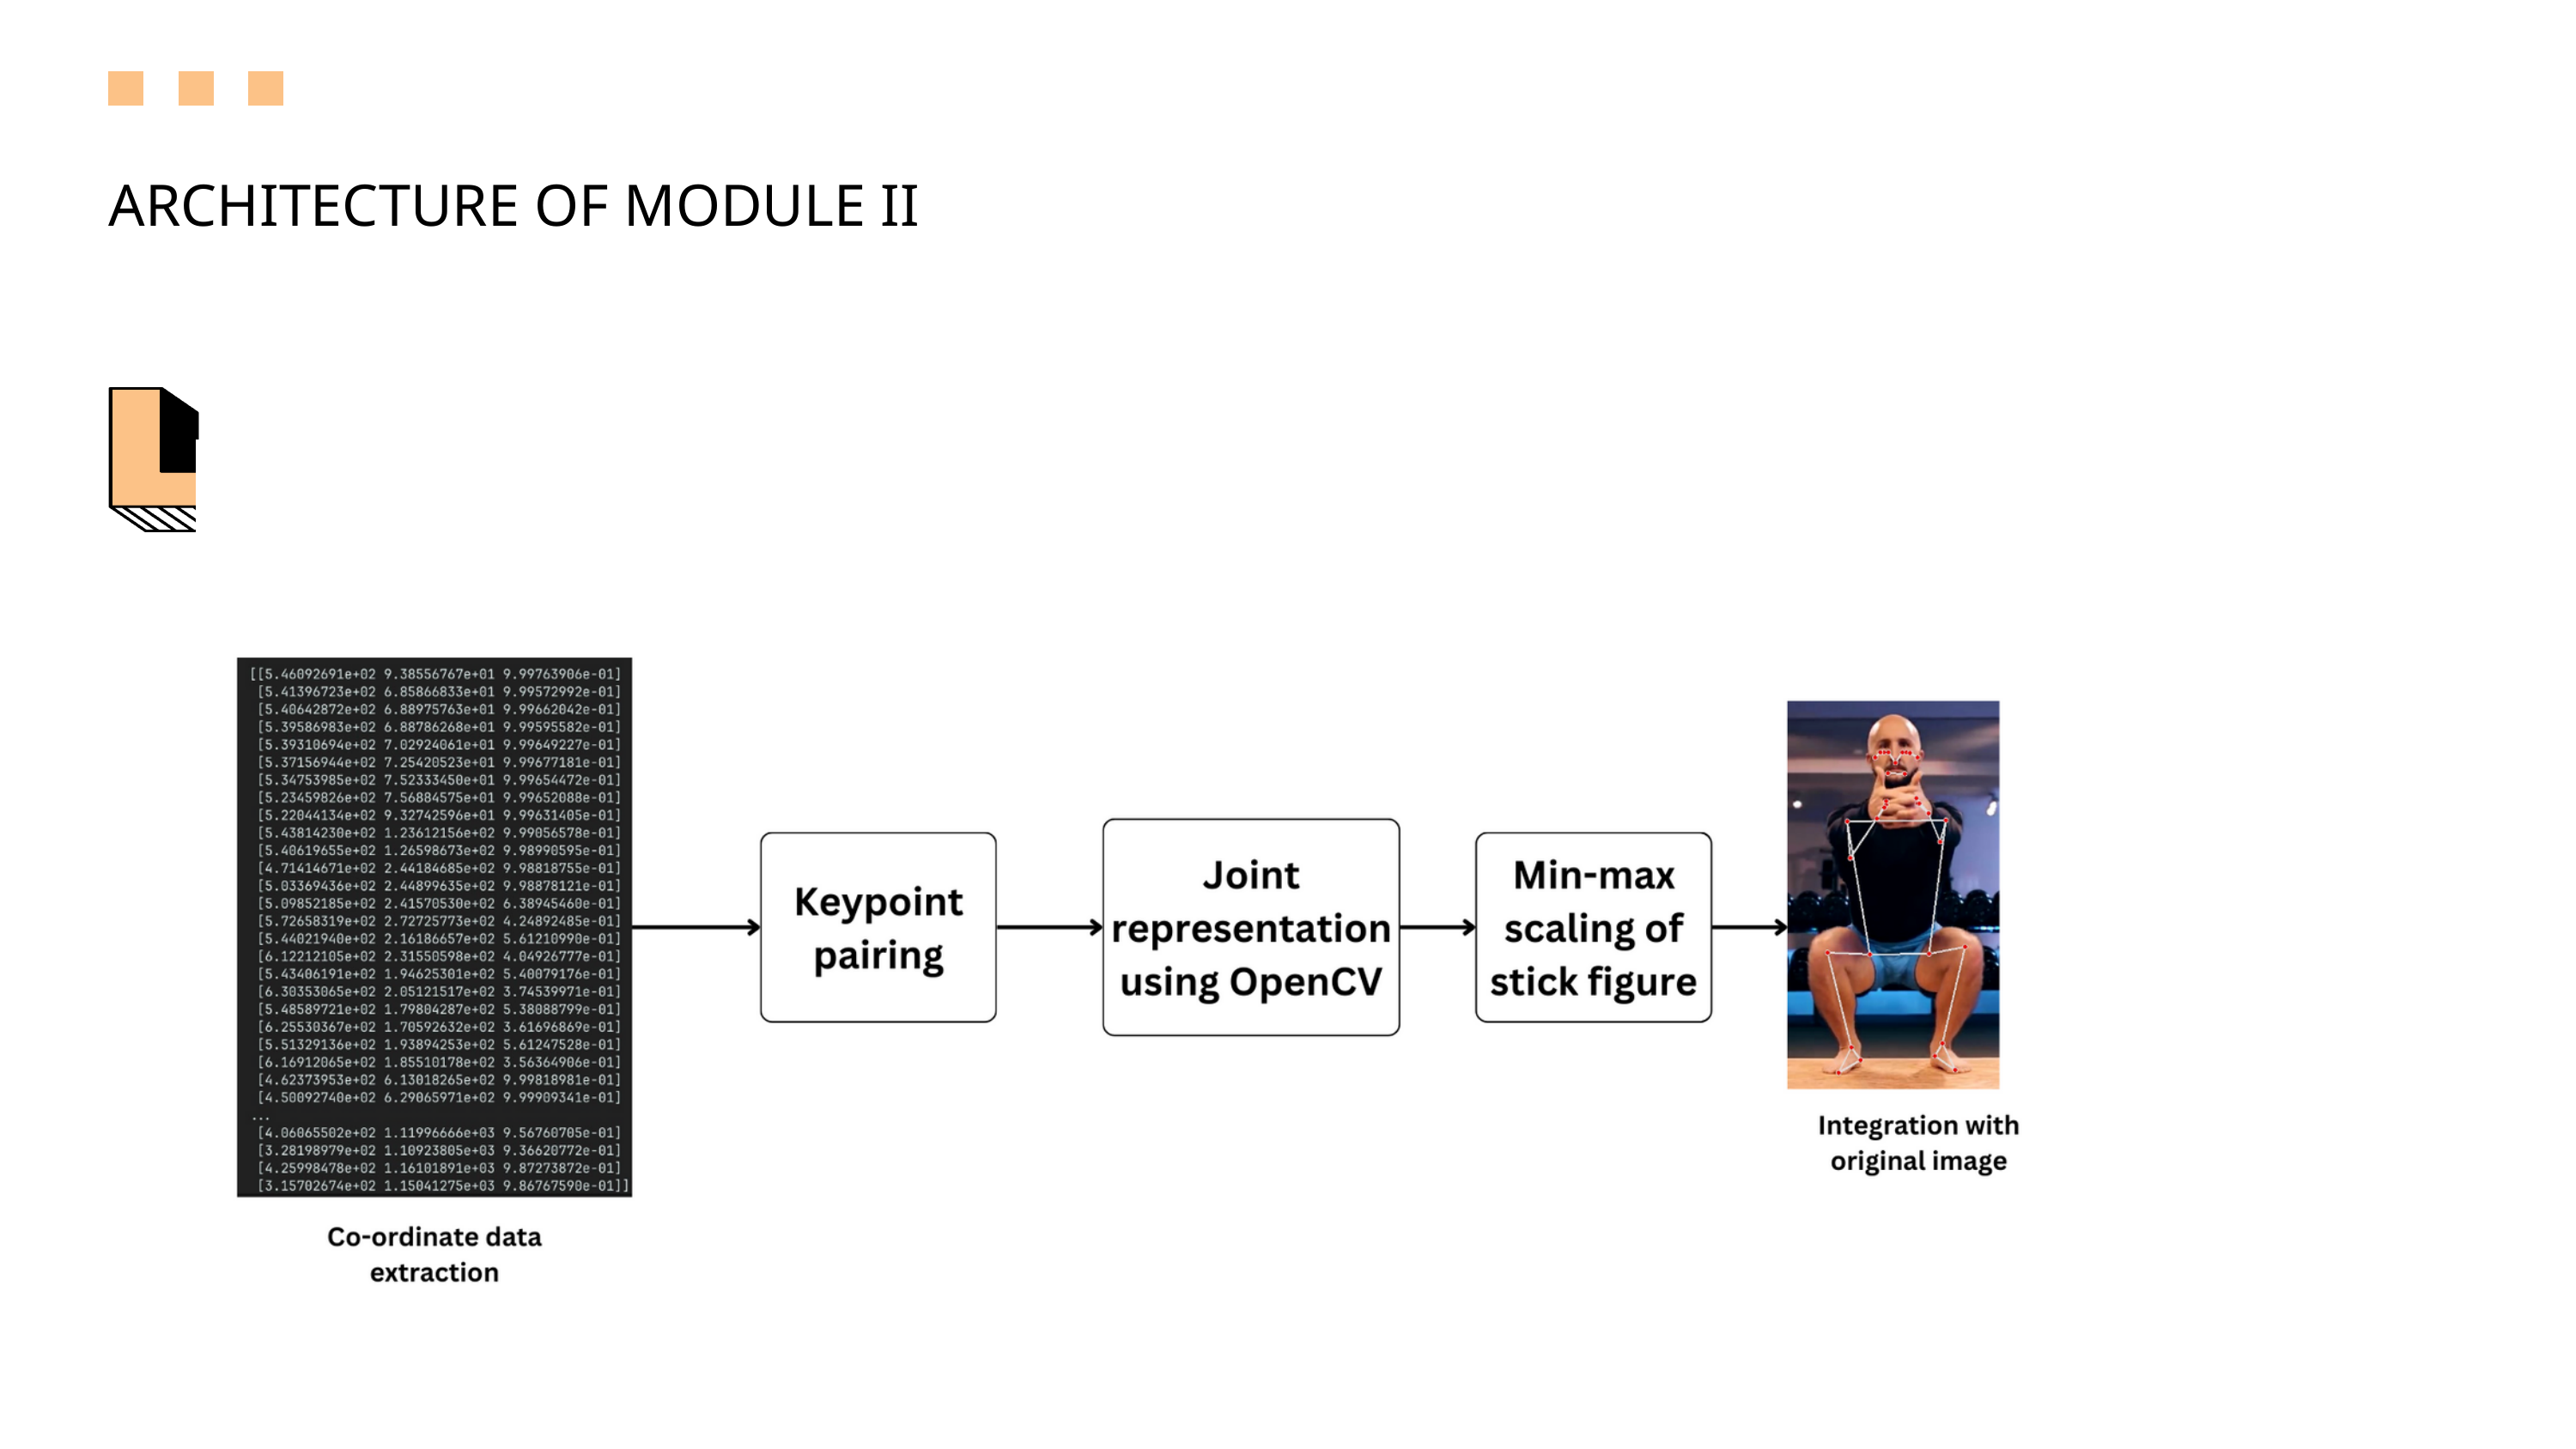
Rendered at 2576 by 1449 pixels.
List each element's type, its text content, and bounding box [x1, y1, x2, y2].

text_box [108, 70, 284, 106]
text_box [108, 387, 283, 532]
text_box [196, 440, 2092, 1449]
text_box ARCHITECTURE OF MODULE II [108, 177, 1869, 238]
